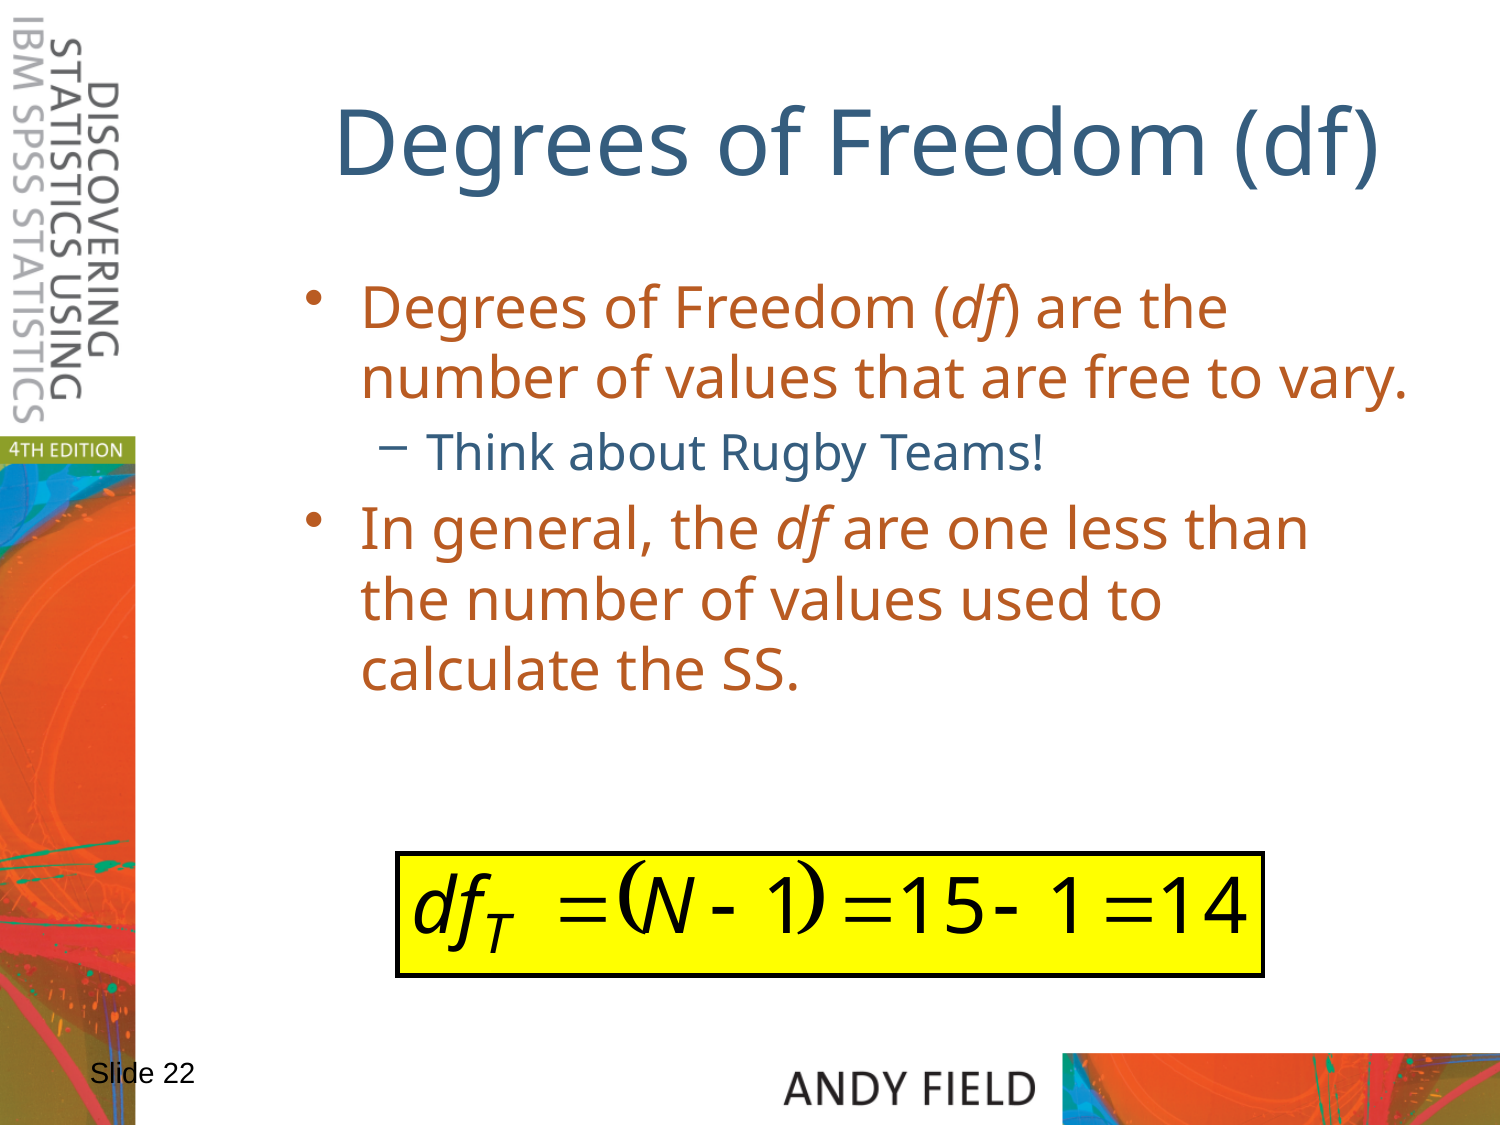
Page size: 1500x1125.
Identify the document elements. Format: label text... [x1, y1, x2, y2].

slide_number Slide 22 [75, 1046, 425, 1103]
list Degrees of Freedom (df) are the number of values that are free to vary. Think about Rugby Teams! In general, the df are one less than the number of values used to calculate the SS. [289, 262, 1425, 719]
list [399, 855, 1261, 974]
title Degrees of Freedom (df) [289, 45, 1425, 233]
